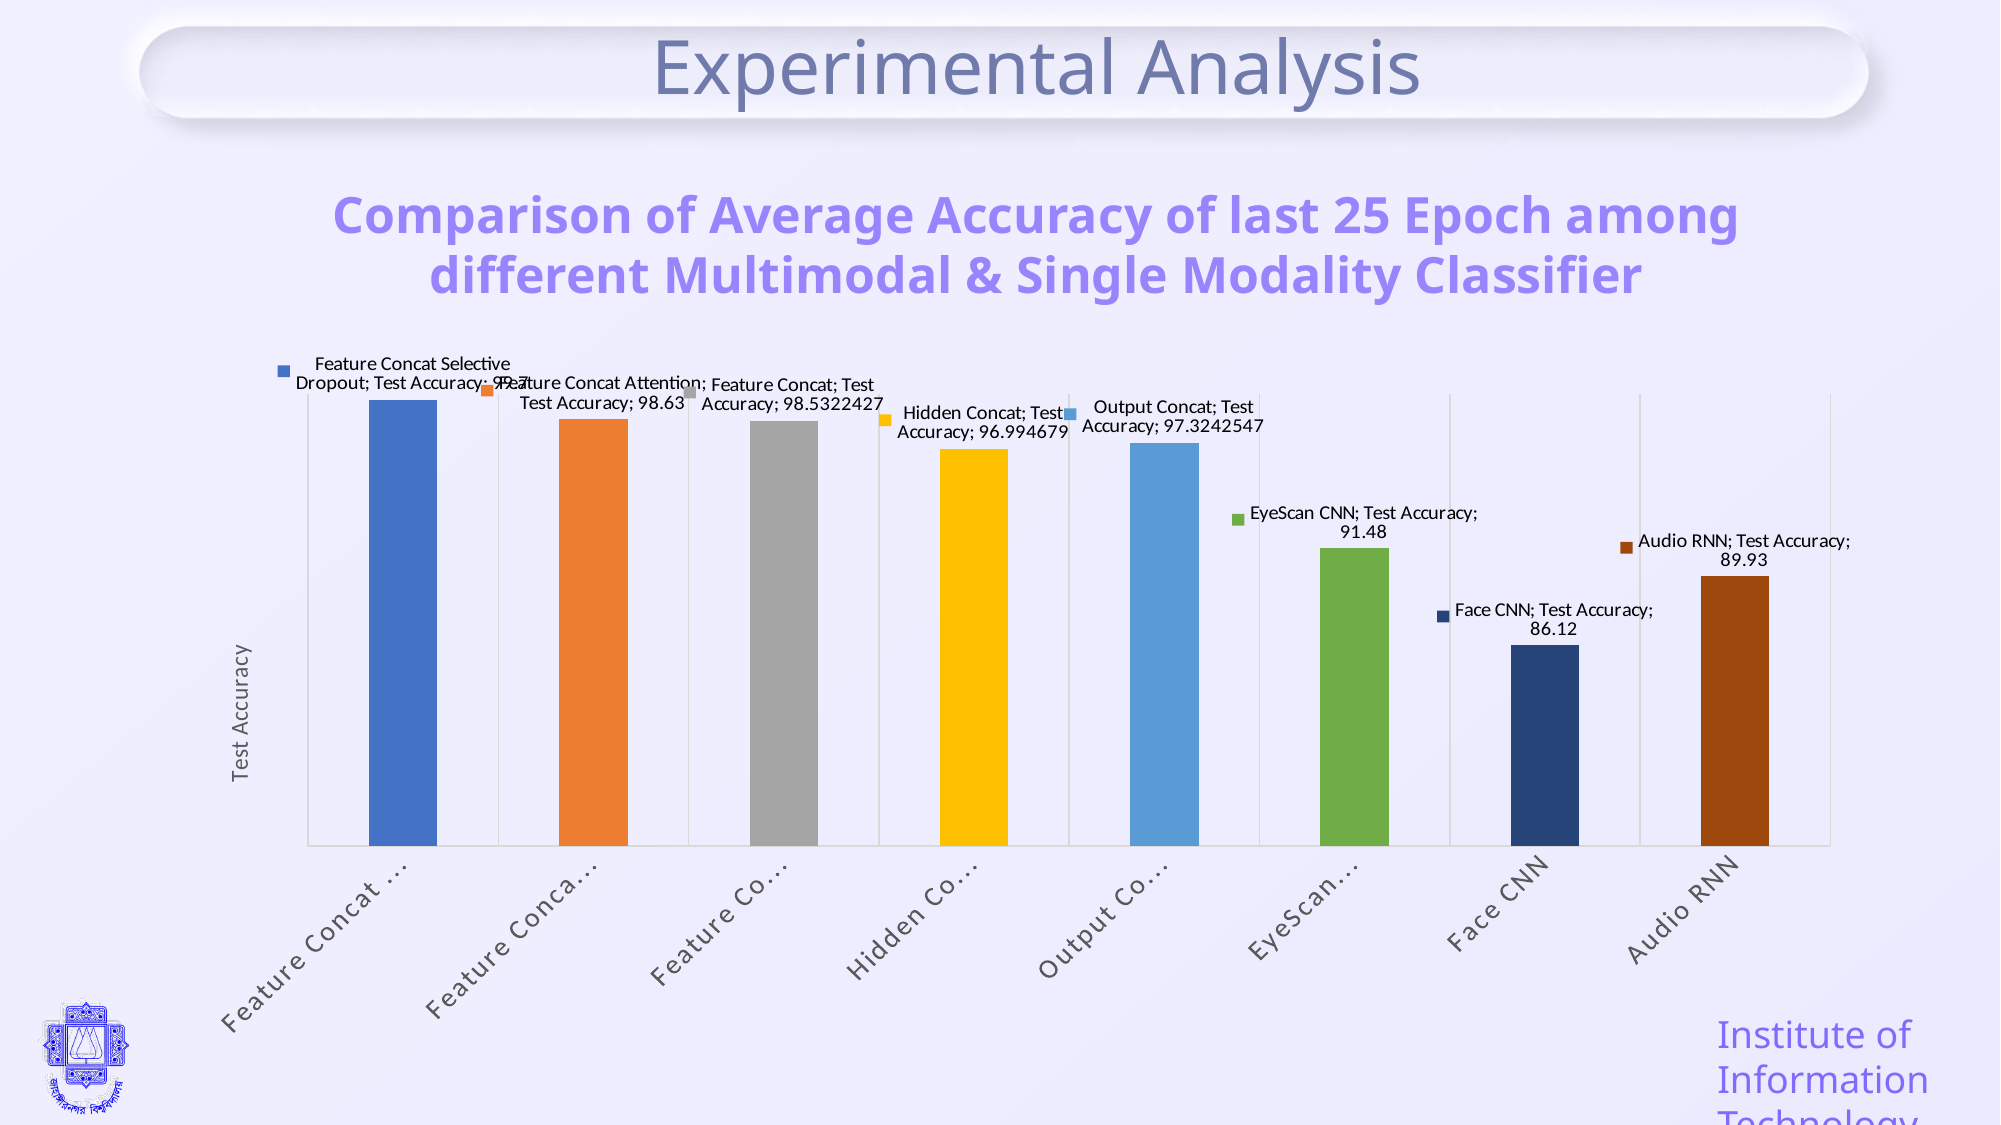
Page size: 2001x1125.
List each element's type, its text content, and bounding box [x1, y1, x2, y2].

chart [216, 324, 1858, 1040]
picture [97, 0, 1902, 153]
picture [0, 1000, 172, 1116]
text_box Comparison of Average Accuracy of last 25 Epoch among different Multimodal & Single Modality Classifier [217, 175, 1857, 311]
